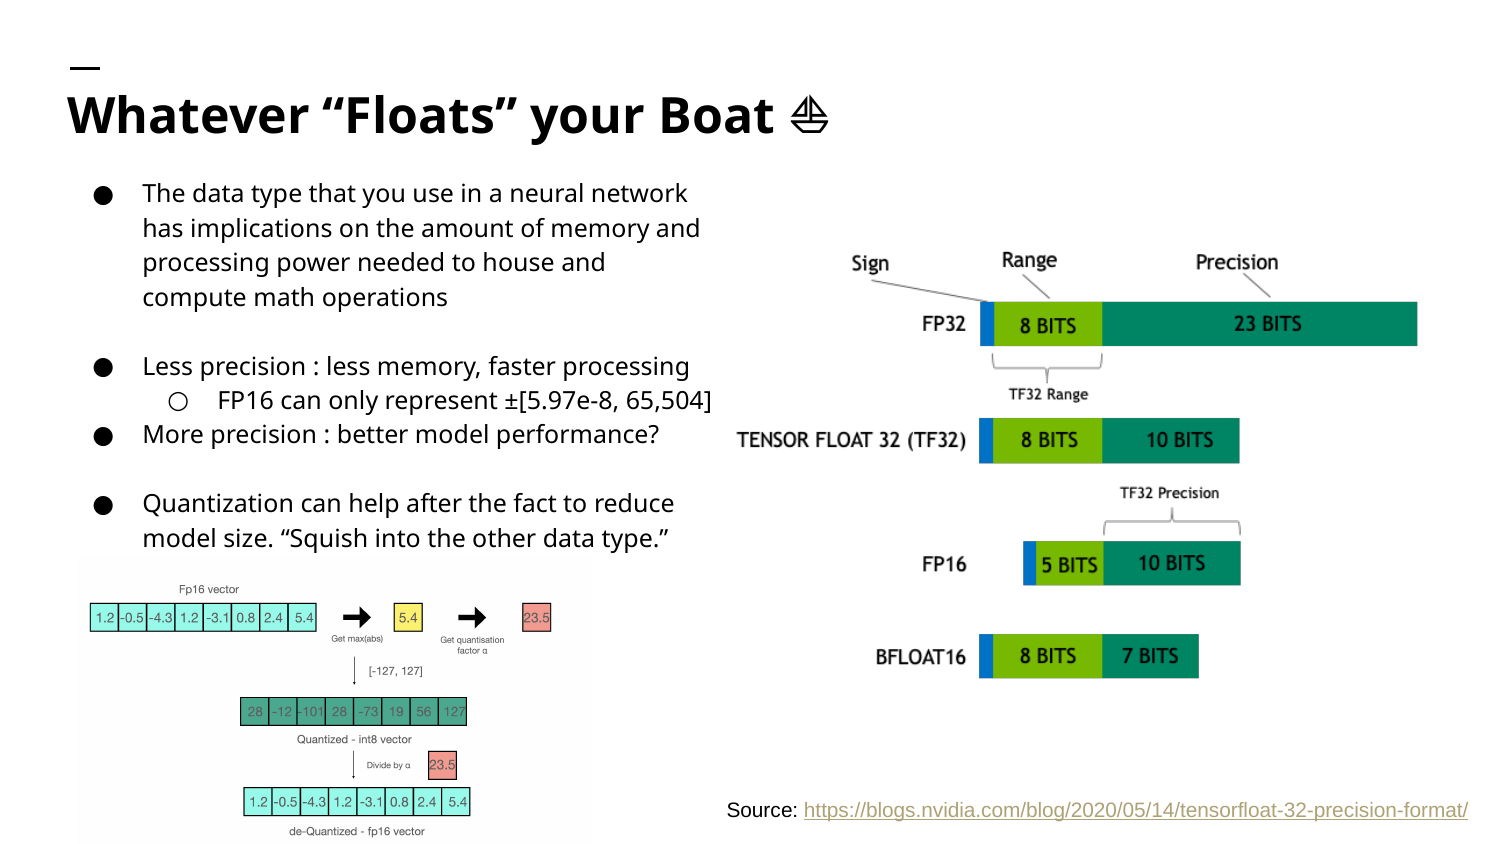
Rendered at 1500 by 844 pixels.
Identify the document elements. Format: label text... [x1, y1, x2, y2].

picture [77, 557, 593, 844]
list The data type that you use in a neural network has implications on the amount of memory and processing power needed to house and compute math operations Less precision : less memory, faster processing FP16 can only represent ±[5.97e-8, 65,504] More precision : better model performance? Quantization can help after the fact to reduce model size. “Squish into the other data type.” [52, 158, 731, 764]
text_box Source: https://blogs.nvidia.com/blog/2020/05/14/tensorfloat-32-precision-format/ [711, 789, 1484, 829]
title Whatever “Floats” your Boat ⛵ [52, 34, 1286, 159]
picture [691, 215, 1458, 705]
